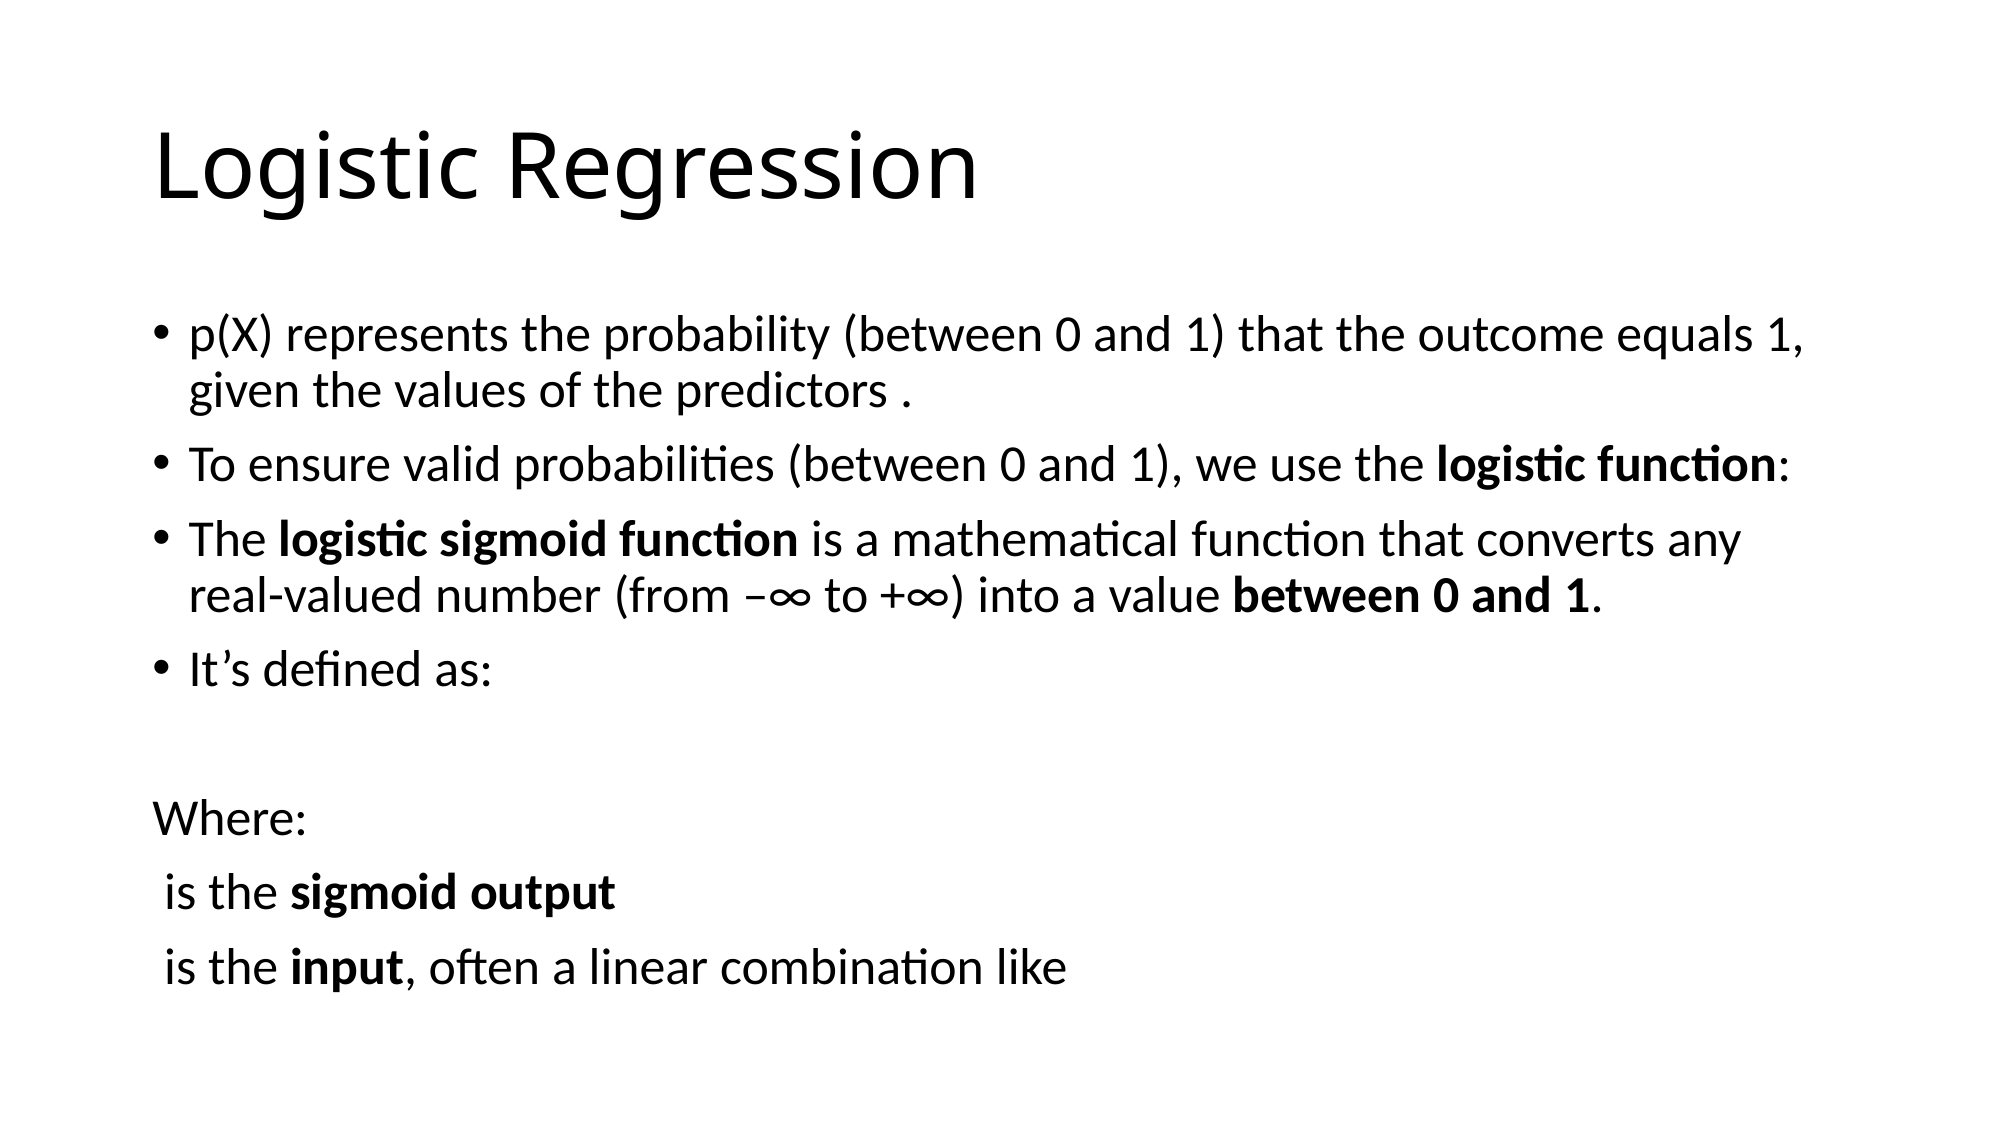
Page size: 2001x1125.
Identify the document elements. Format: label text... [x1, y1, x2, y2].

title Logistic Regression [137, 59, 1863, 278]
